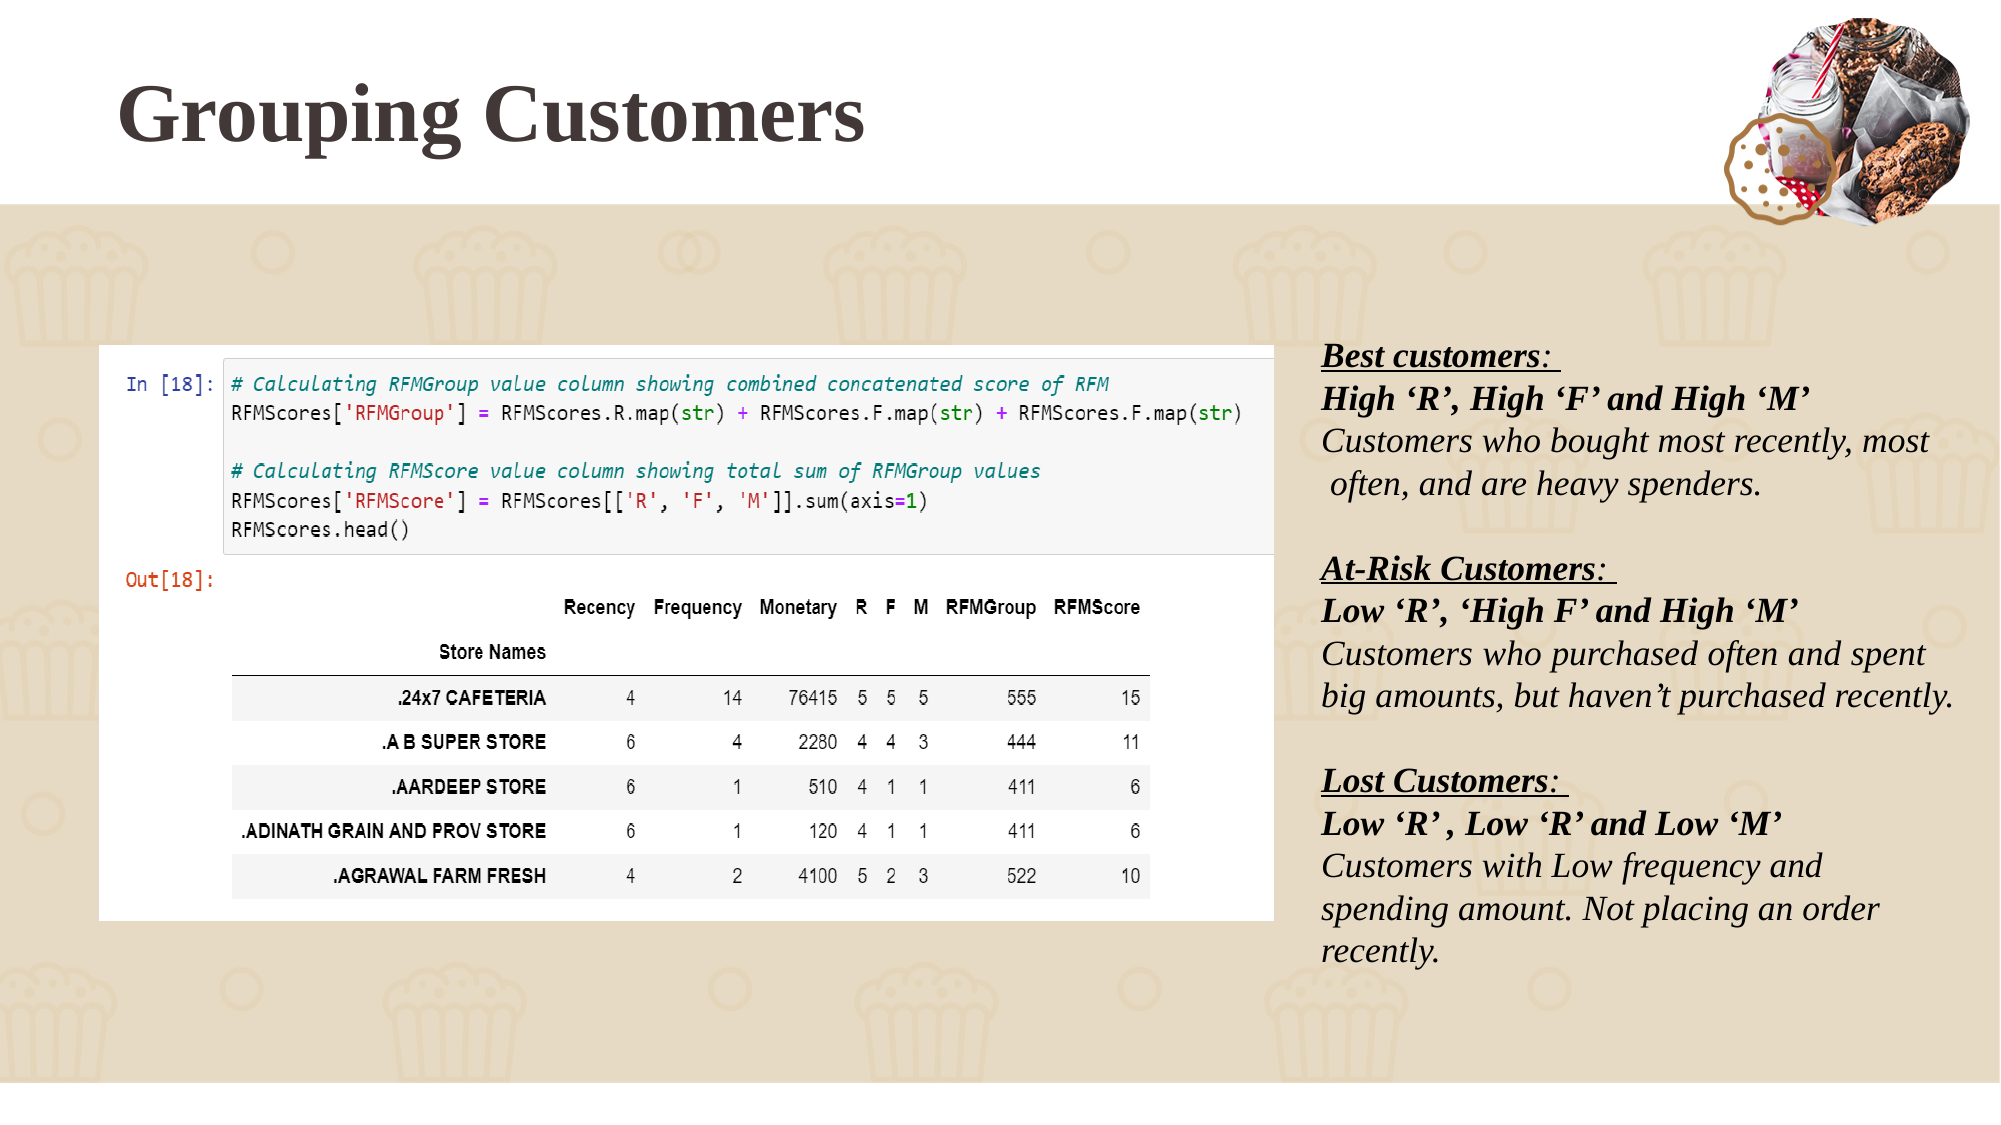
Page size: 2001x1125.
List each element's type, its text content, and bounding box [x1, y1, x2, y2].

picture [0, 0, 2000, 1120]
text_box Best customers: High ‘R’, High ‘F’ and High ‘M’ Customers who bought most recently, most often, and are heavy spenders. At-Risk Customers: Low ‘R’, ‘High F’ and High ‘M’ Customers who purchased often and spent big amounts, but haven’t purchased recently. Lost Customers: Low ‘R’ , Low ‘R’ and Low ‘M’ Customers with Low frequency and spending amount. Not placing an order recently. [1306, 324, 1970, 978]
title Grouping Customers [99, 42, 1900, 174]
